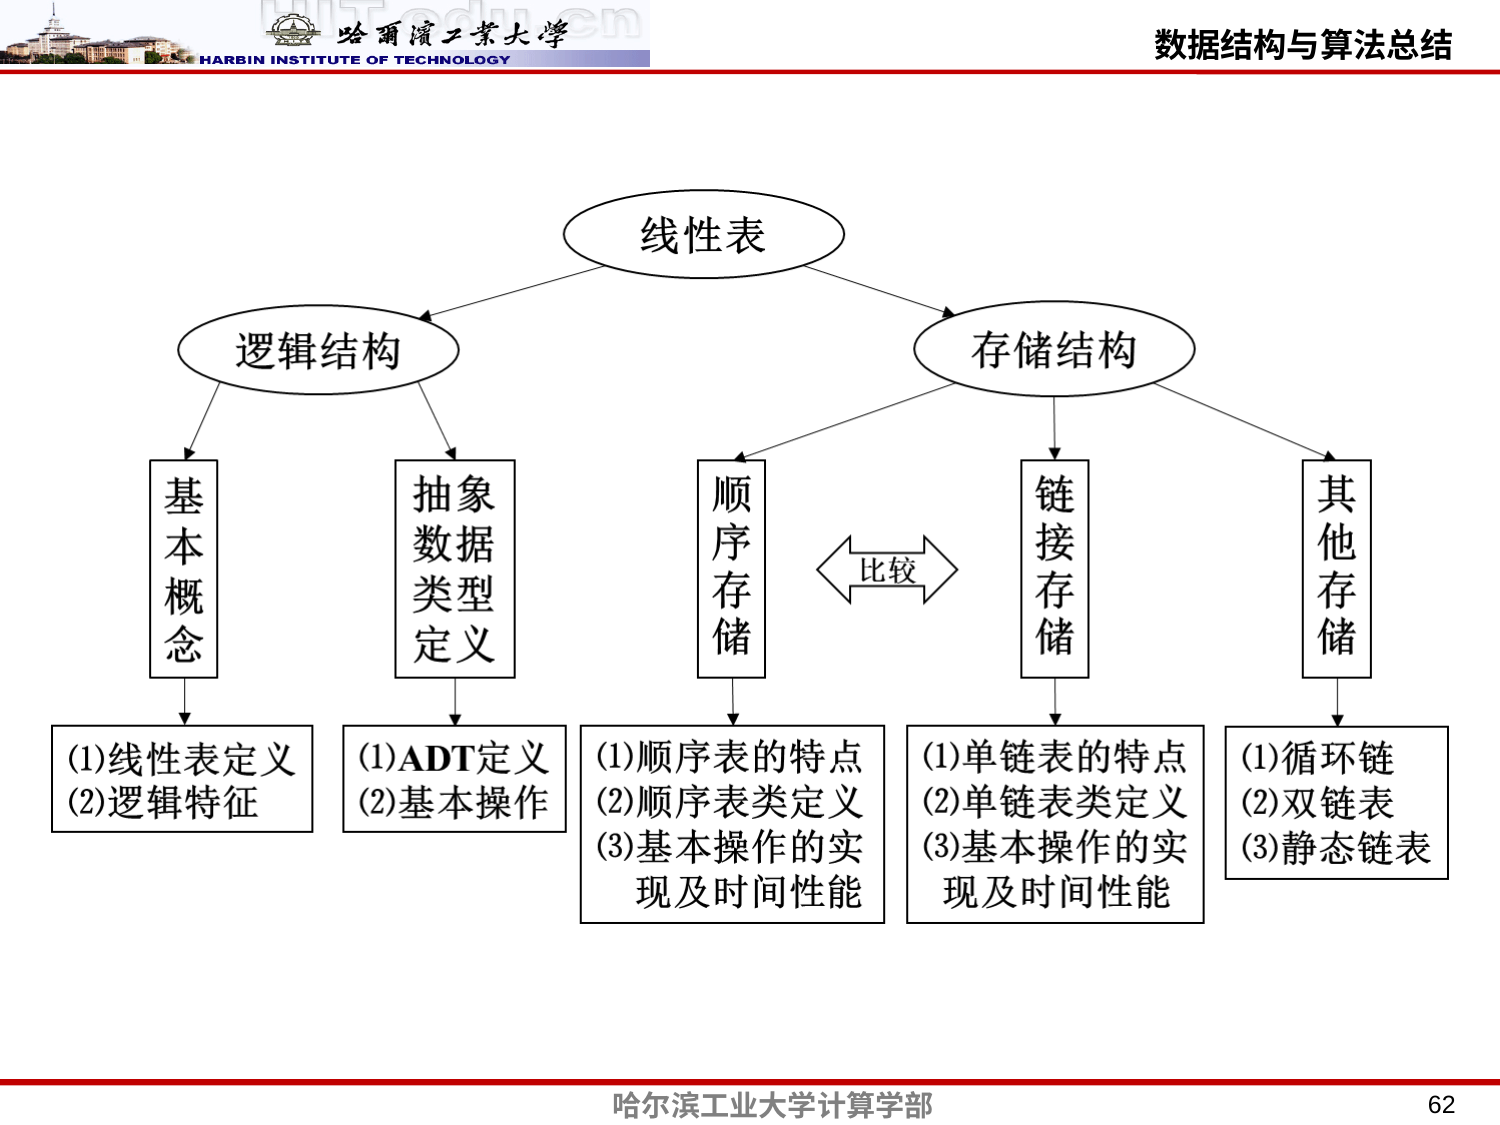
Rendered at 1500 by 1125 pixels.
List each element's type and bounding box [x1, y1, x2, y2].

picture [44, 189, 1456, 936]
picture [0, 0, 650, 67]
